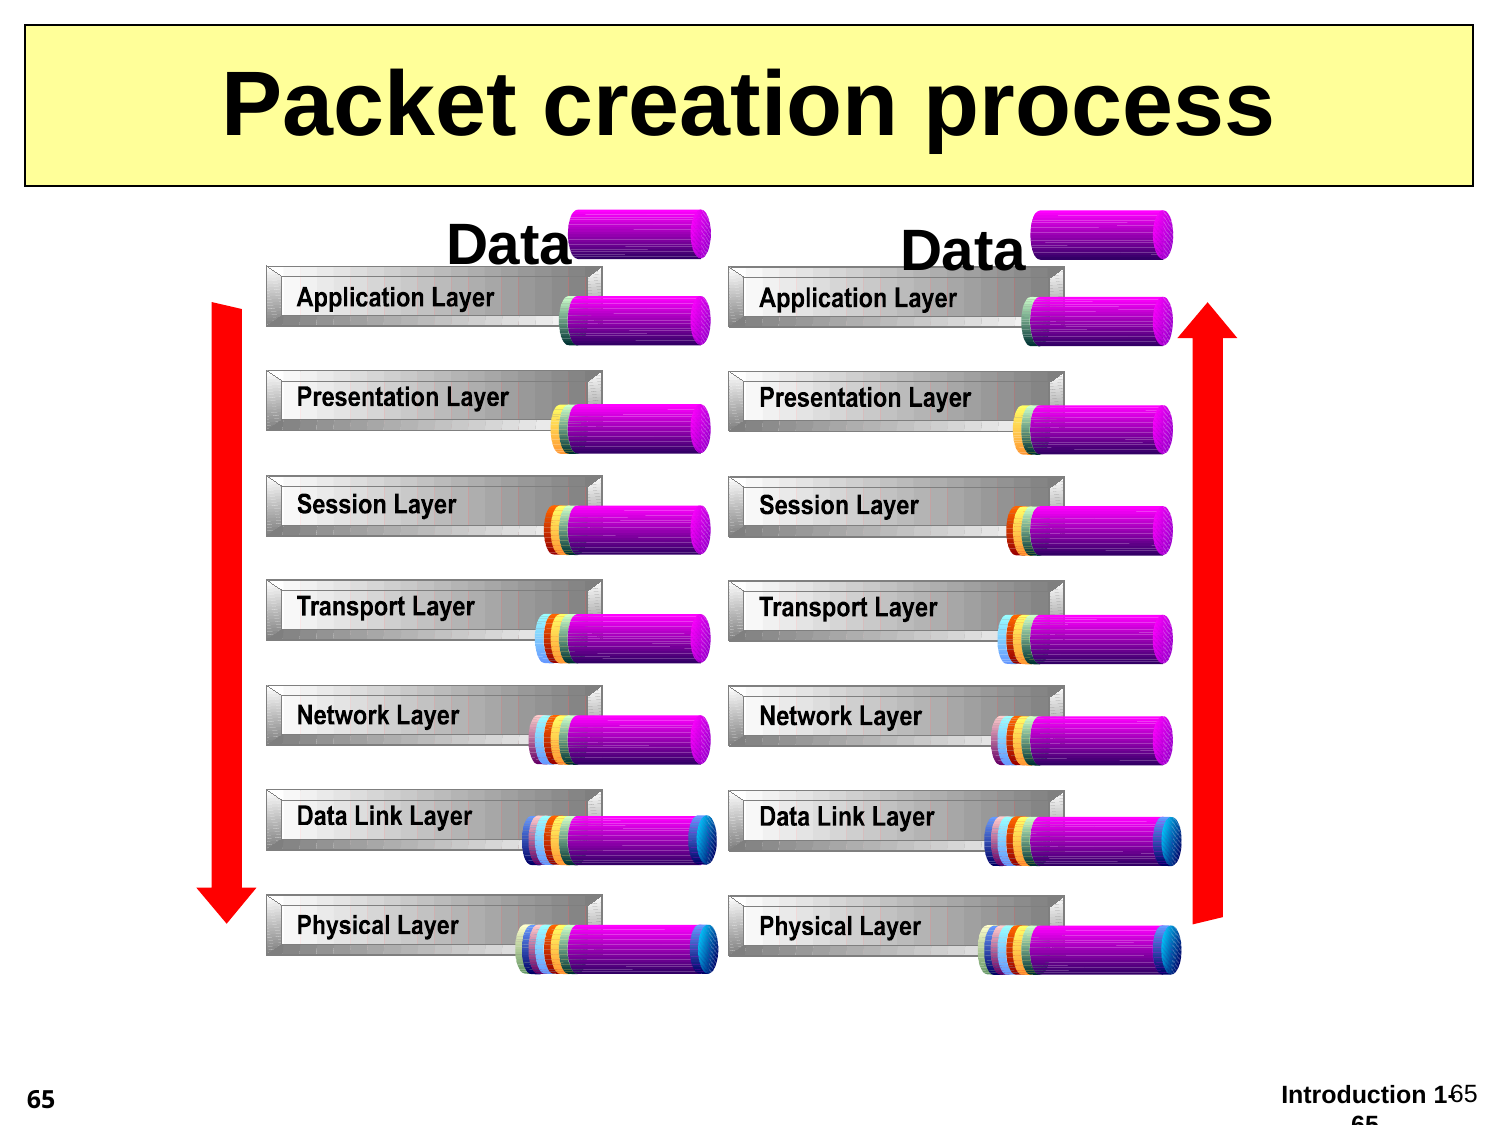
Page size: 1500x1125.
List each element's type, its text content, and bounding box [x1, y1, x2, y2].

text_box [196, 199, 1238, 976]
title Packet creation process [24, 24, 1474, 187]
text_box Introduction 1-65 [1246, 1071, 1485, 1118]
text_box 65 [0, 1077, 83, 1125]
